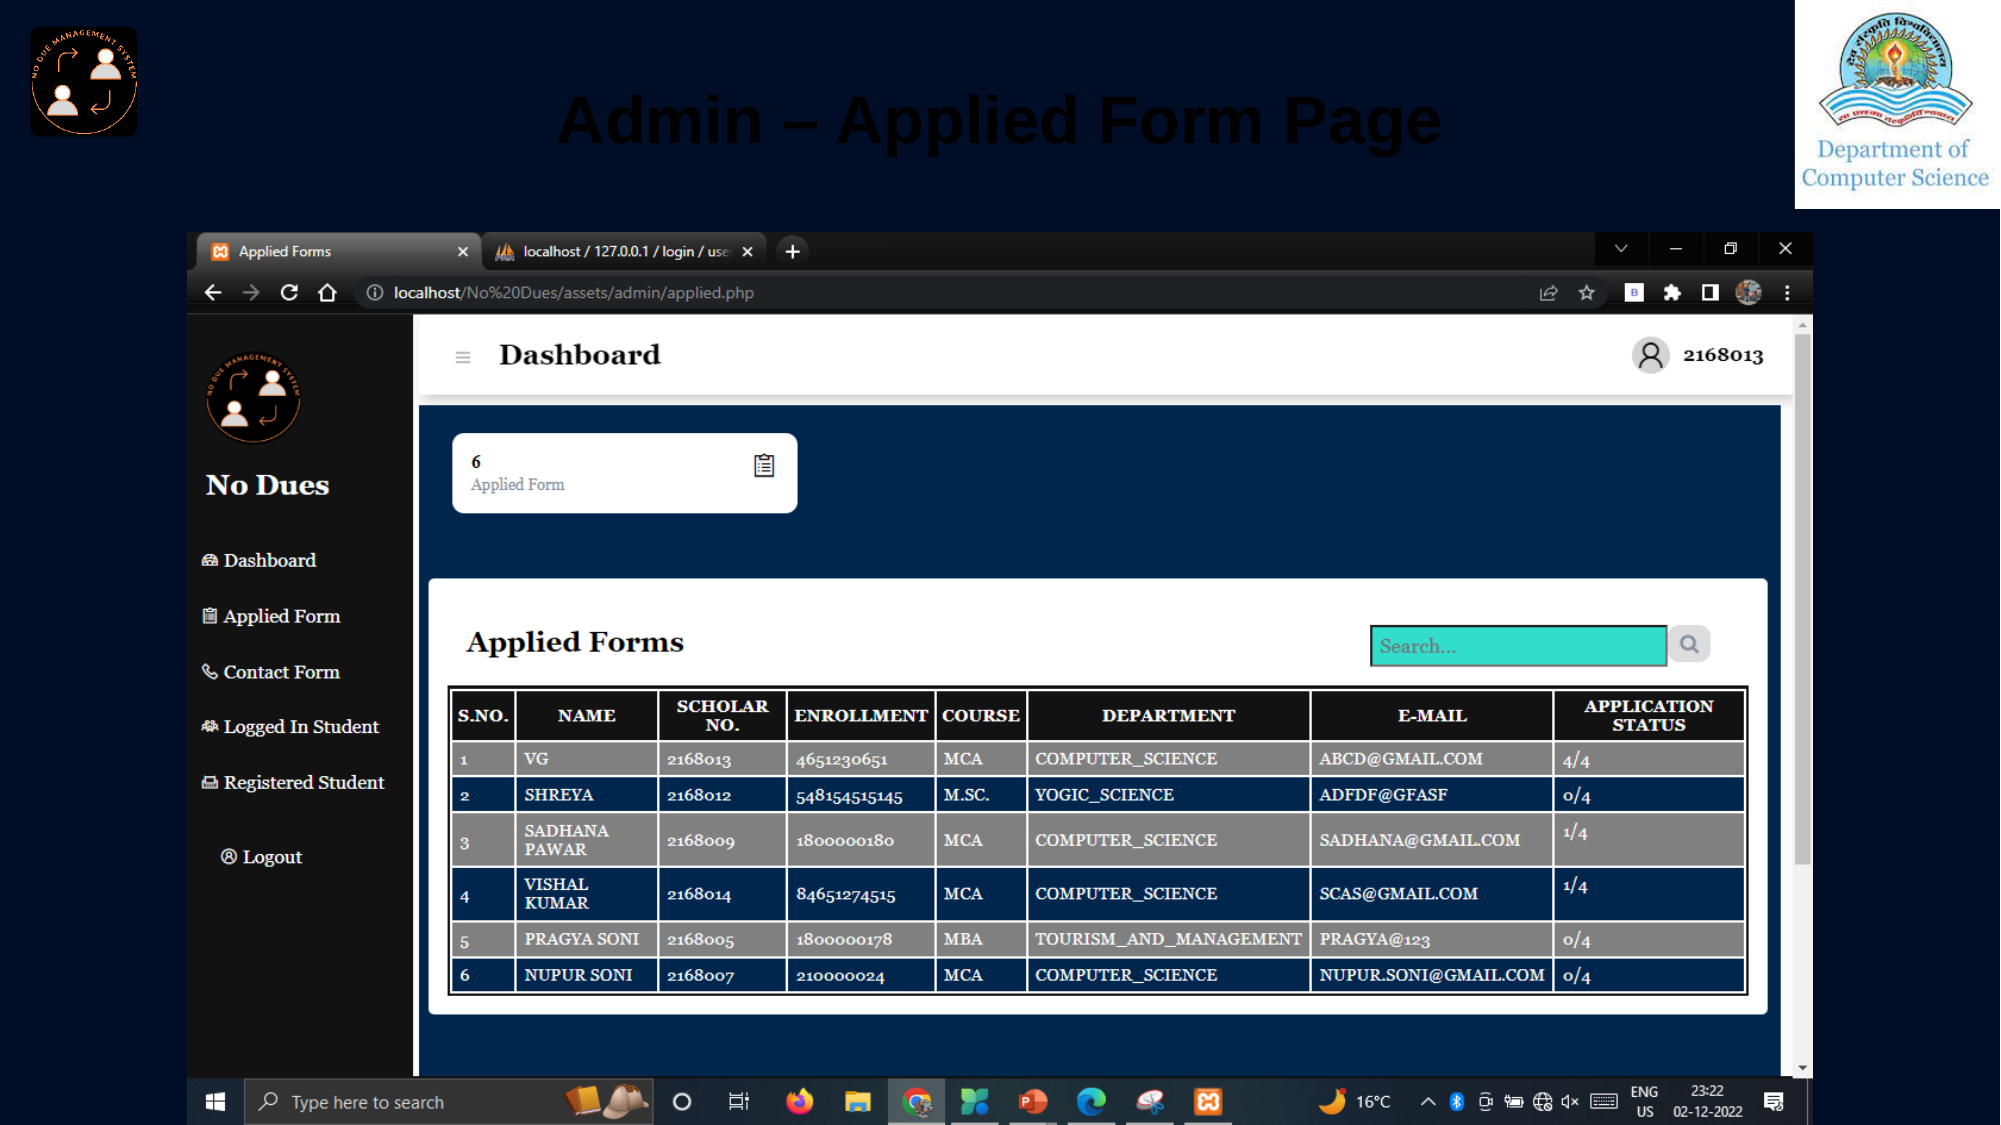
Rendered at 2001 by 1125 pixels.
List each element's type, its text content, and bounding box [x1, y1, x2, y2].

picture [186, 232, 1813, 1125]
picture [1794, 0, 2000, 209]
text_box Admin – Applied Form Page [515, 69, 1485, 165]
picture [30, 26, 138, 137]
